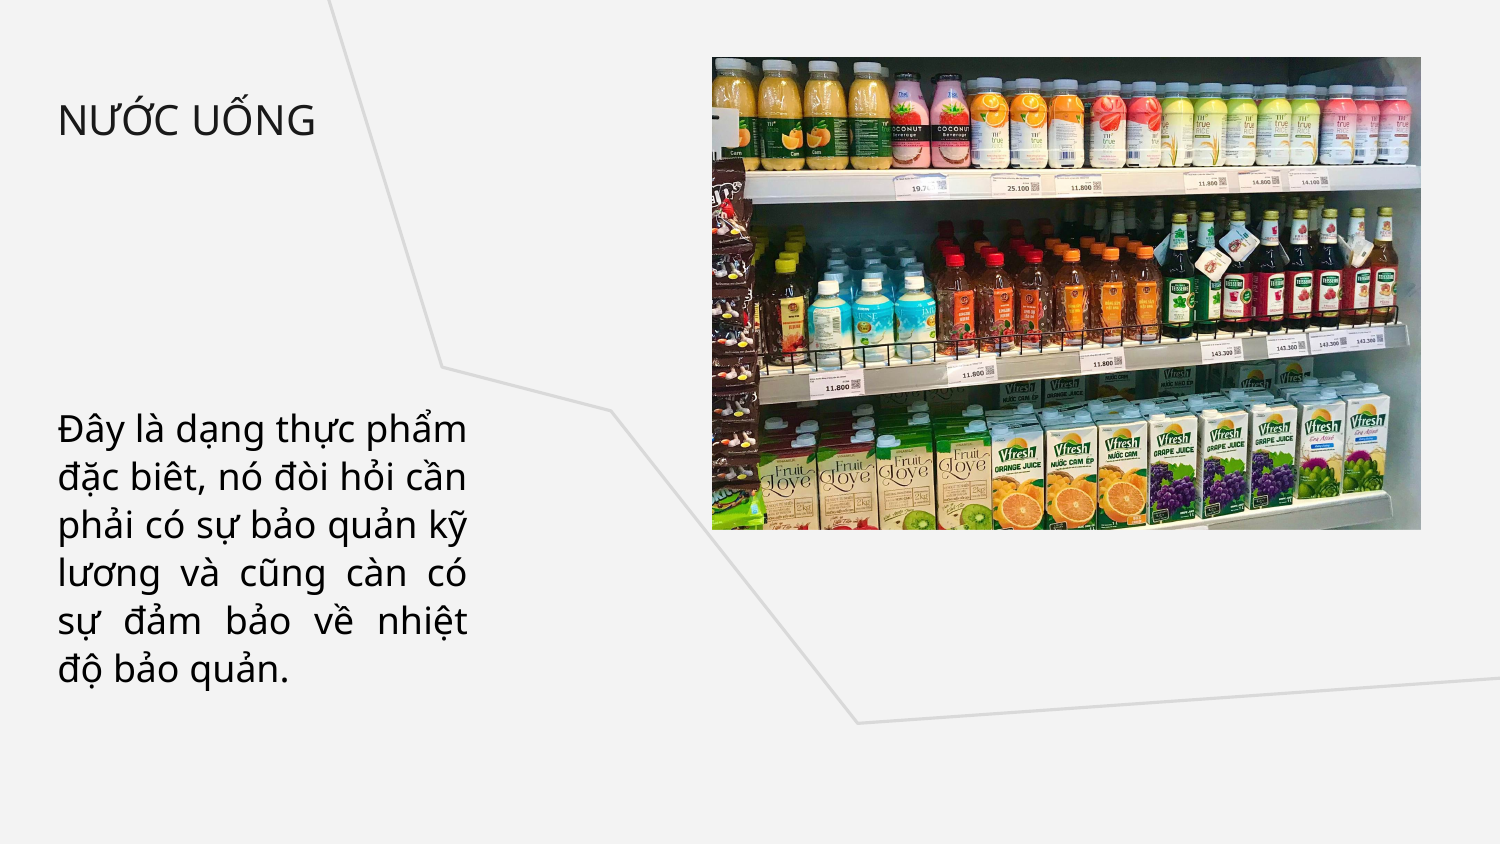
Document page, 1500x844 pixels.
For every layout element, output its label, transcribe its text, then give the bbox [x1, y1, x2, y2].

picture [712, 57, 1421, 530]
text_box [328, 0, 1500, 724]
title NƯỚC UỐNG [42, 79, 394, 235]
text_box Đây là dạng thực phẩm đặc biêt, nó đòi hỏi cần phải có sự bảo quản kỹ lương và cũng càn có sự đảm bảo về nhiệt độ bảo quản. [42, 386, 483, 605]
